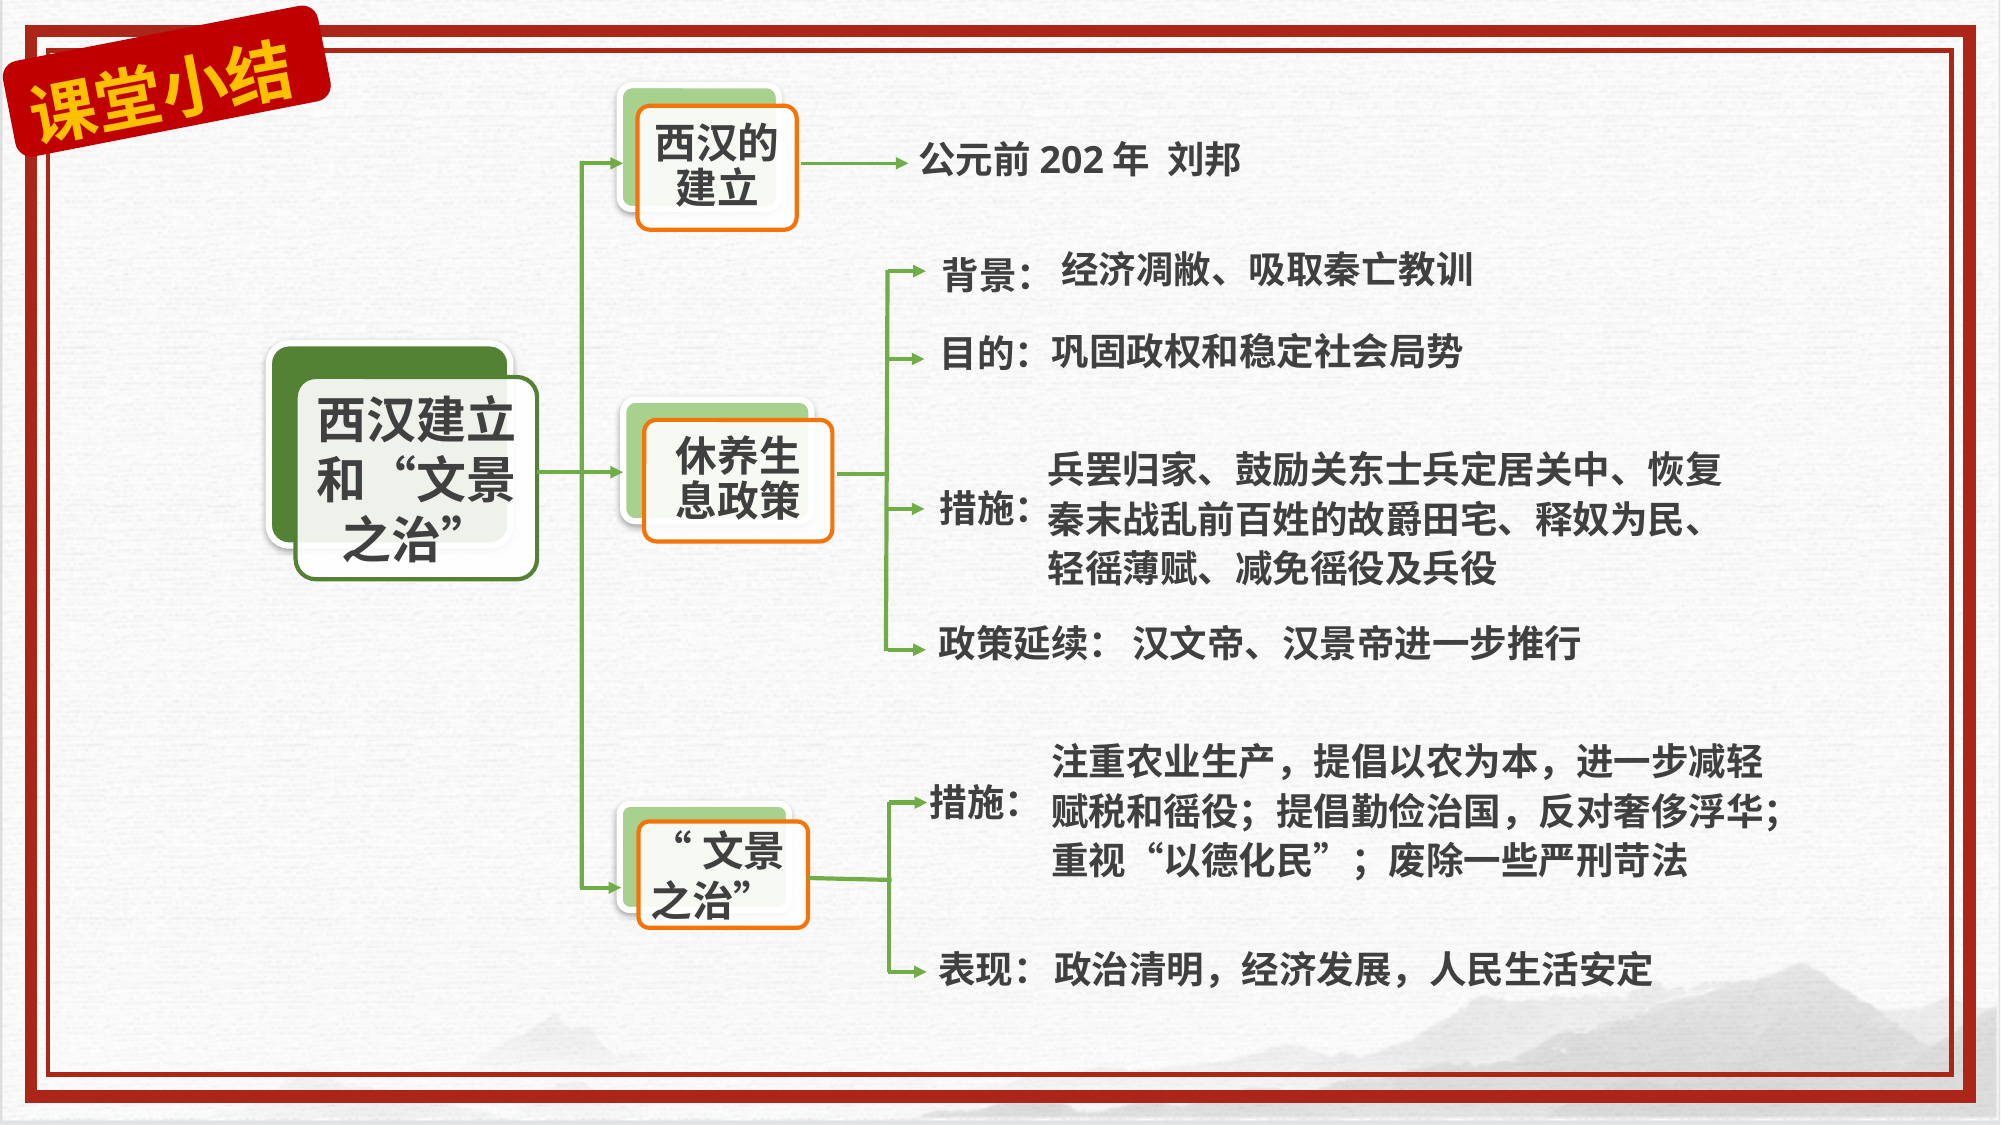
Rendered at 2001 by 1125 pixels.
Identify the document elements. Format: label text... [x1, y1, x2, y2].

text_box 公元前202年 刘邦 [903, 128, 1289, 189]
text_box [624, 399, 833, 542]
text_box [807, 801, 928, 973]
text_box 措施： [926, 478, 1033, 538]
text_box 经济凋敝、吸取秦亡教训 [1046, 238, 1489, 299]
text_box 政策延续： [924, 613, 1114, 673]
text_box 巩固政权和稳定社会局势 [1036, 320, 1480, 380]
text_box 措施： [915, 771, 1036, 832]
text_box 汉文帝、汉景帝进一步推行 [1117, 613, 1598, 673]
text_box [619, 803, 807, 928]
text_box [537, 160, 624, 889]
text_box 兵罢归家、鼓励关东士兵定居关中、恢复秦末战乱前百姓的故爵田宅、释奴为民、轻徭薄赋、减免徭役及兵役 [1033, 434, 1761, 598]
picture [0, 0, 2001, 1125]
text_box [268, 343, 537, 580]
text_box 注重农业生产，提倡以农为本，进一步减轻赋税和徭役；提倡勤俭治国，反对奢侈浮华；重视“以德化民”；废除一些严刑苛法 [1036, 726, 1793, 890]
text_box 政治清明，经济发展，人民生活安定 [1039, 938, 1670, 999]
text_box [619, 85, 797, 230]
text_box 课堂小结 [1, 4, 332, 158]
text_box 表现： [923, 938, 1039, 999]
text_box 背景： [926, 244, 1070, 305]
text_box 目的： [926, 322, 1068, 383]
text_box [836, 269, 926, 652]
